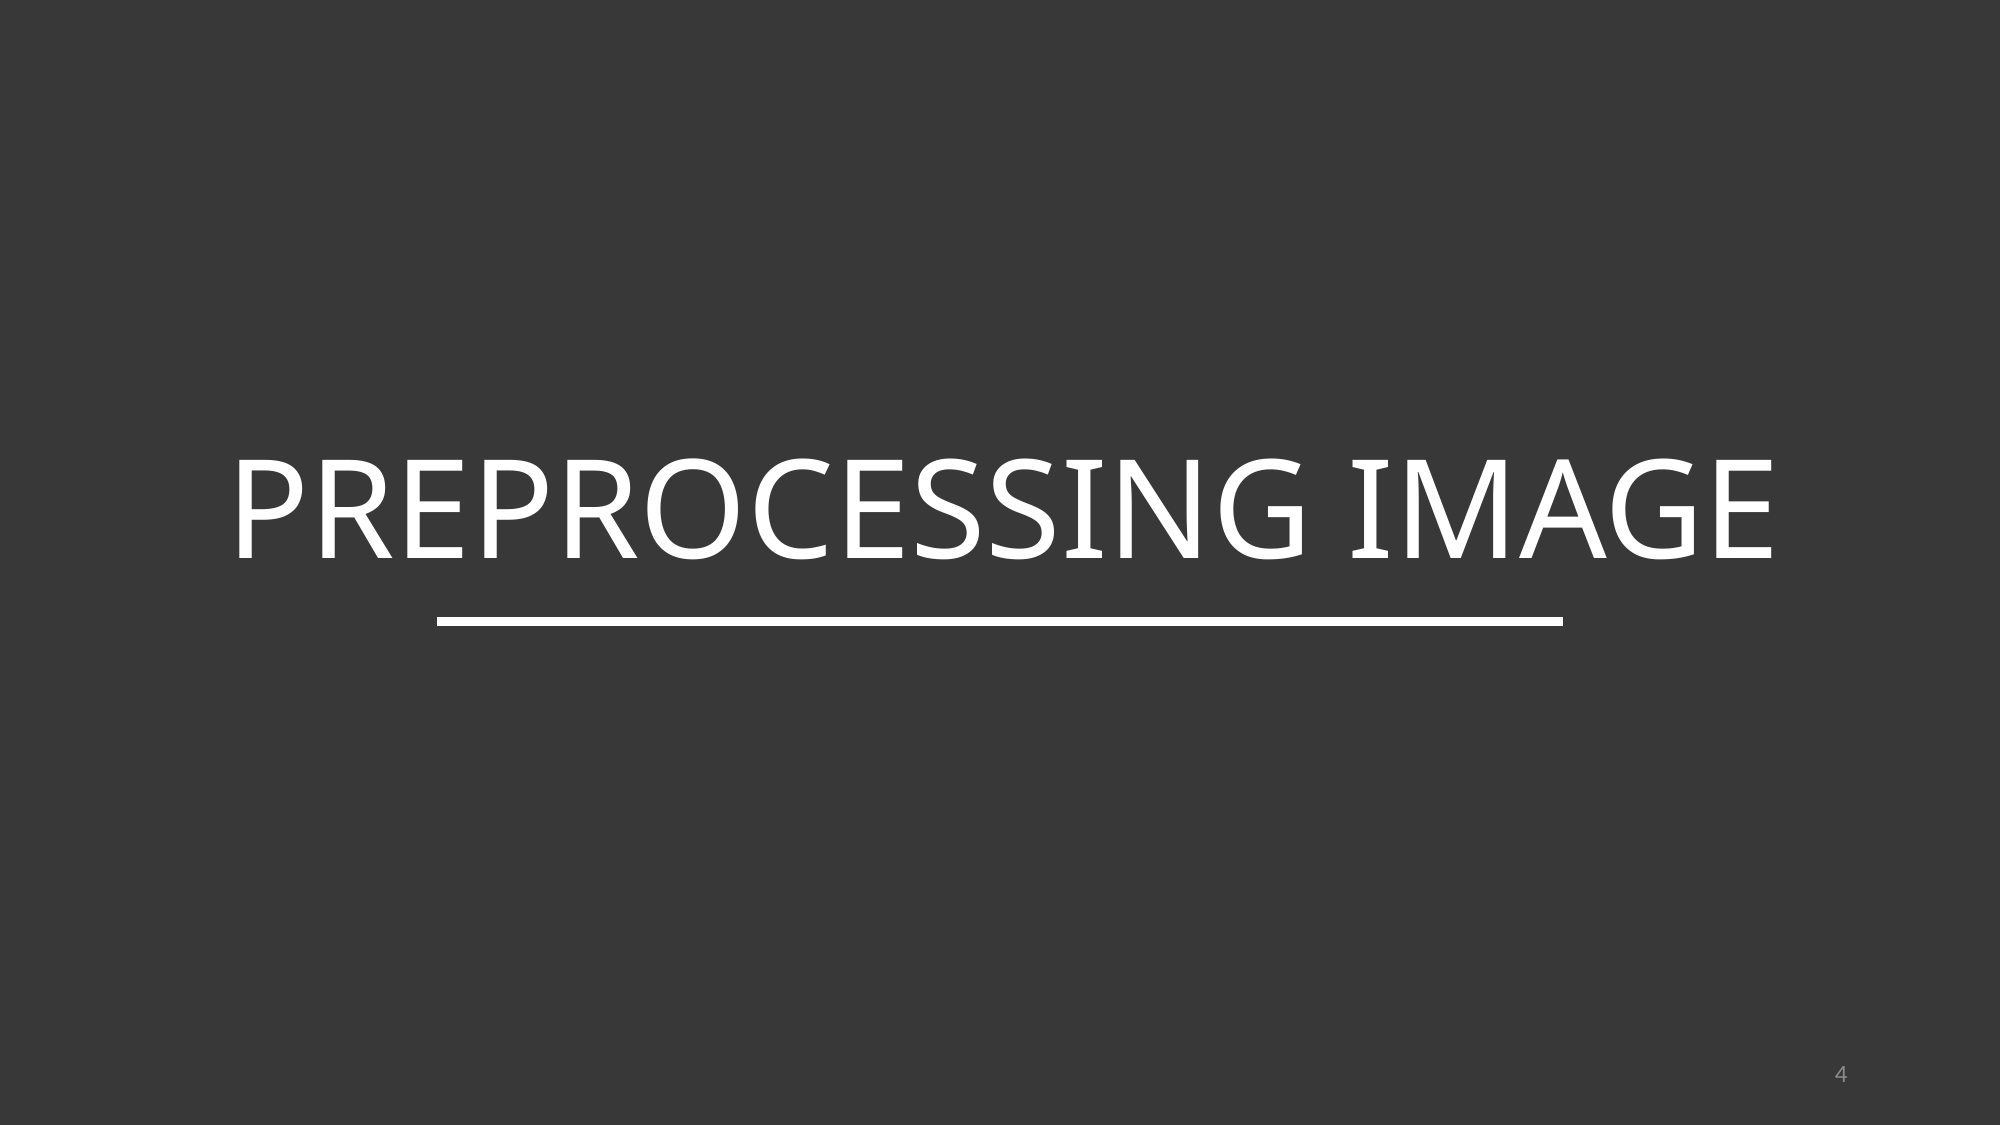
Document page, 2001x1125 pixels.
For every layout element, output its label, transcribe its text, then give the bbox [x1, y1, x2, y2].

slide_number 4 [1412, 1042, 1863, 1103]
text_box PREPROCESSING IMAGE [0, 413, 2000, 593]
